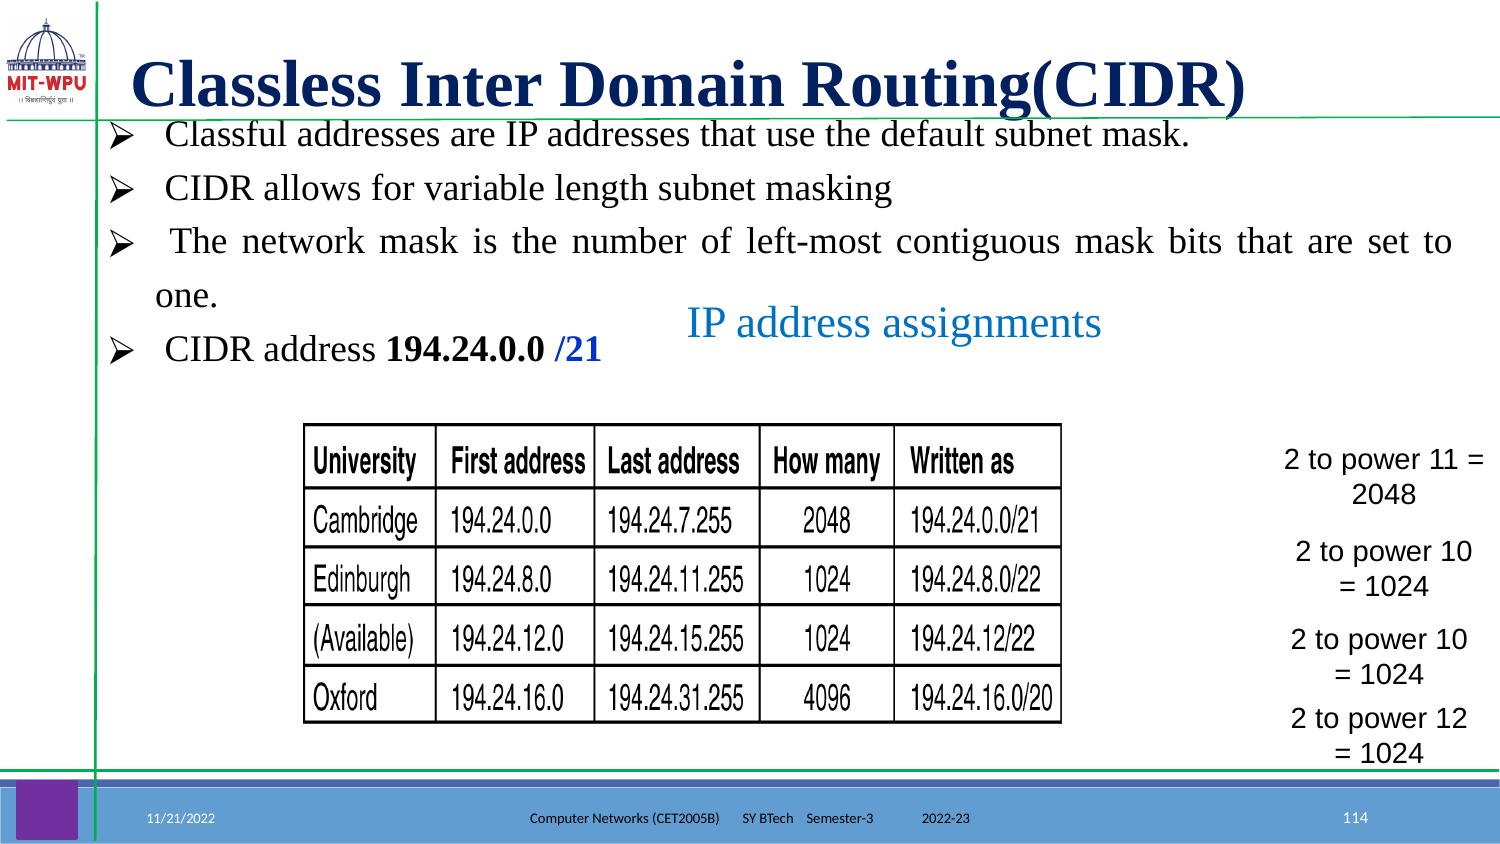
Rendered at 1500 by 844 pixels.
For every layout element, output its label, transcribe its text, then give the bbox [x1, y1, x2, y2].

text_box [94, 780, 98, 842]
text_box 2 to power 11 = 2048 [1268, 432, 1500, 518]
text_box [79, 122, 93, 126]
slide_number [135, 794, 440, 840]
slide_number ‹#› [1218, 794, 1380, 840]
text_box Classless Inter Domain Routing(CIDR) [102, 34, 1299, 93]
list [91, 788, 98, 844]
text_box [94, 1, 98, 770]
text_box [6, 116, 89, 121]
text_box Classful addresses are IP addresses that use the default subnet mask. CIDR allows for variable length subnet masking The network mask is the number of left-most contiguous mask bits that are set to one. CIDR address 194.24.0.0 /21 [102, 130, 1466, 375]
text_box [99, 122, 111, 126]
text_box IP address assignments [571, 286, 1218, 353]
picture [303, 422, 1063, 725]
text_box [17, 782, 76, 839]
text_box Classful addresses are IP addresses that use the default subnet mask. CIDR allows for variable length subnet masking The network mask is the number of left-most contiguous mask bits that are set to one. CIDR address 194.24.0.0 /21 [102, 93, 1466, 115]
text_box 2 to power 10 = 1024 [1268, 524, 1500, 610]
picture [6, 17, 94, 106]
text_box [102, 116, 1500, 121]
footer Computer Networks (CET2005B) SY BTech Semester-3 2022-23 [453, 794, 1047, 840]
text_box 2 to power 12 = 1024 [1263, 692, 1496, 770]
text_box 2 to power 10 = 1024 [1263, 612, 1496, 692]
